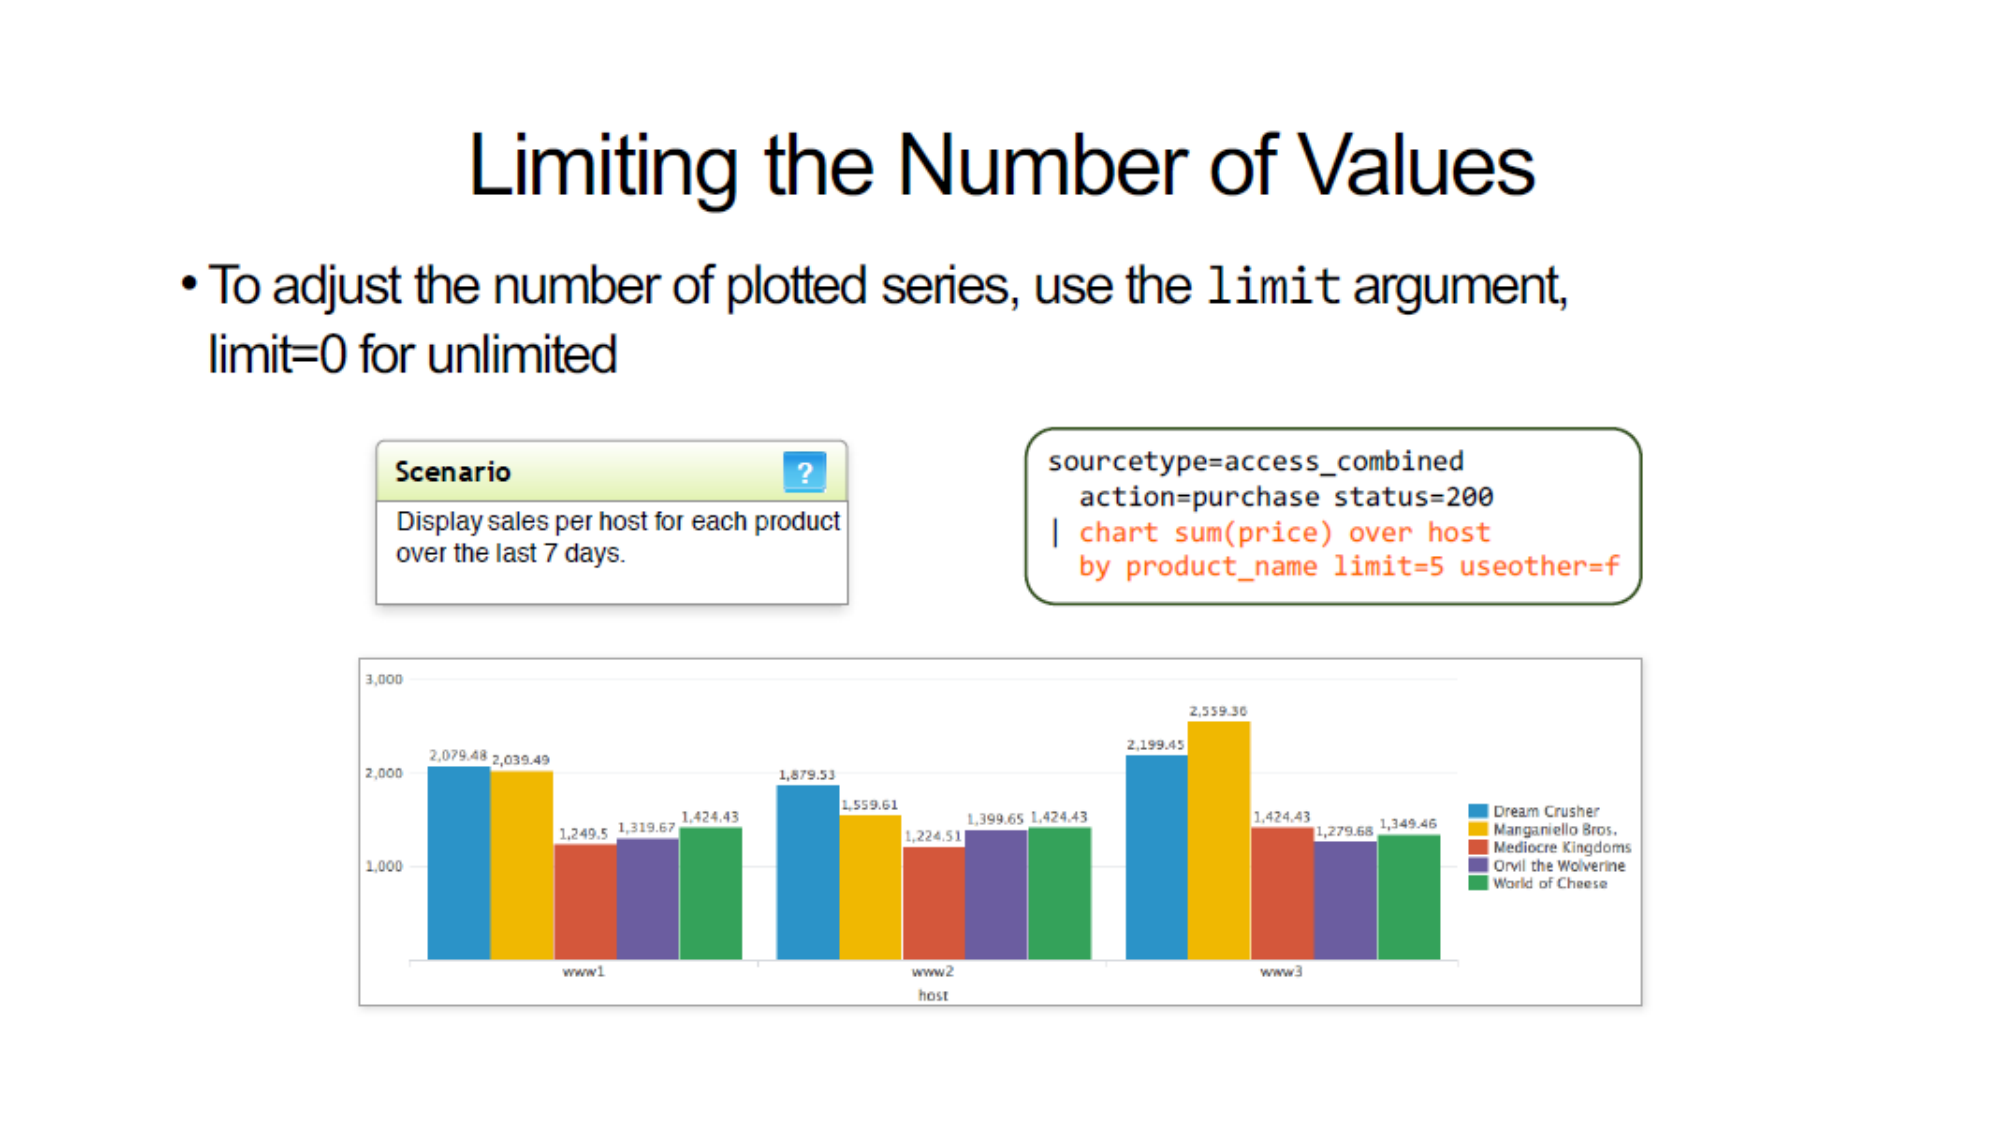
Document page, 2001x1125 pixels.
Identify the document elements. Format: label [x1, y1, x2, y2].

picture [108, 105, 1892, 1020]
